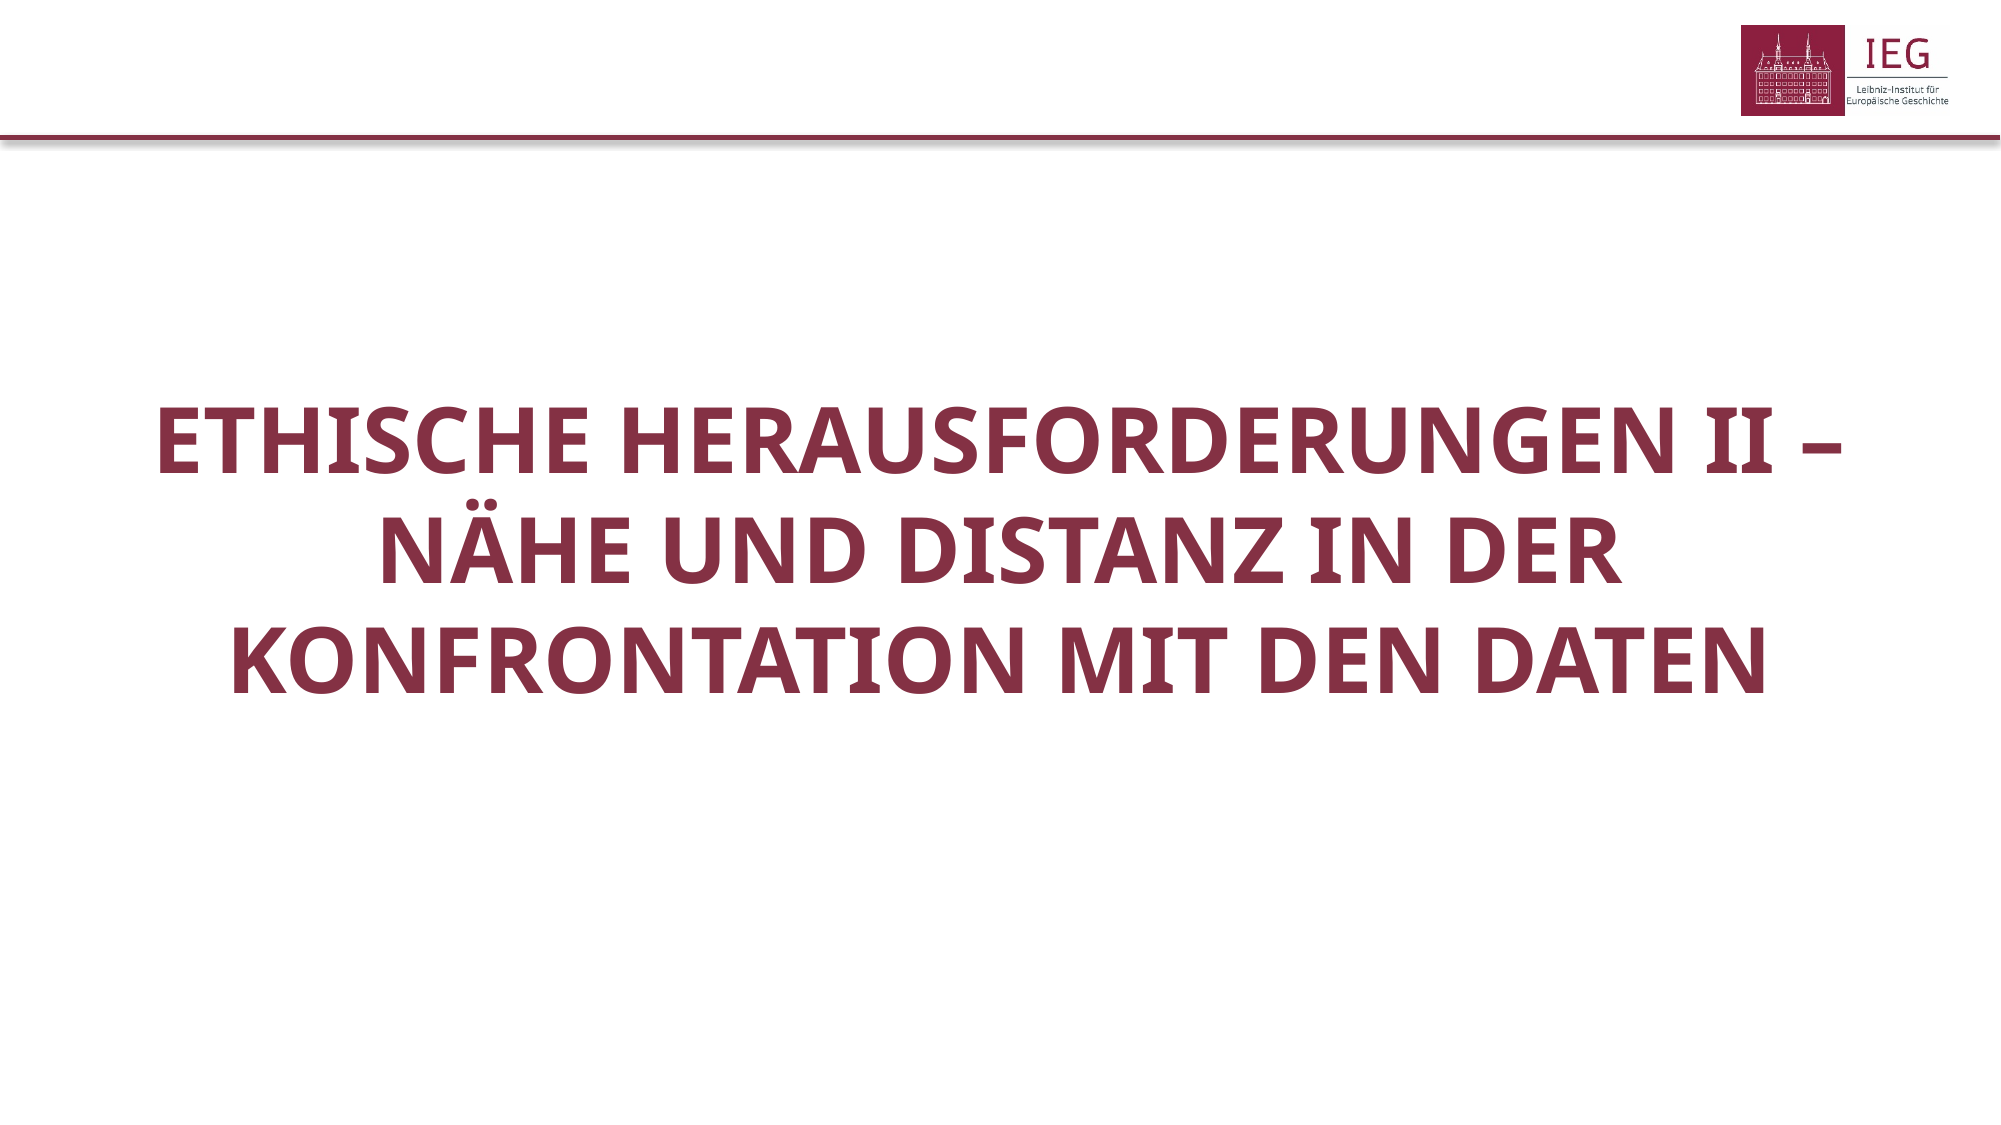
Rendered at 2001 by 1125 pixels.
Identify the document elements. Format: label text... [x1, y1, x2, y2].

picture [1741, 25, 1950, 116]
title Ethische Herausforderungen II – Nähe und Distanz in der Konfrontation mit den Daten [0, 350, 2000, 743]
